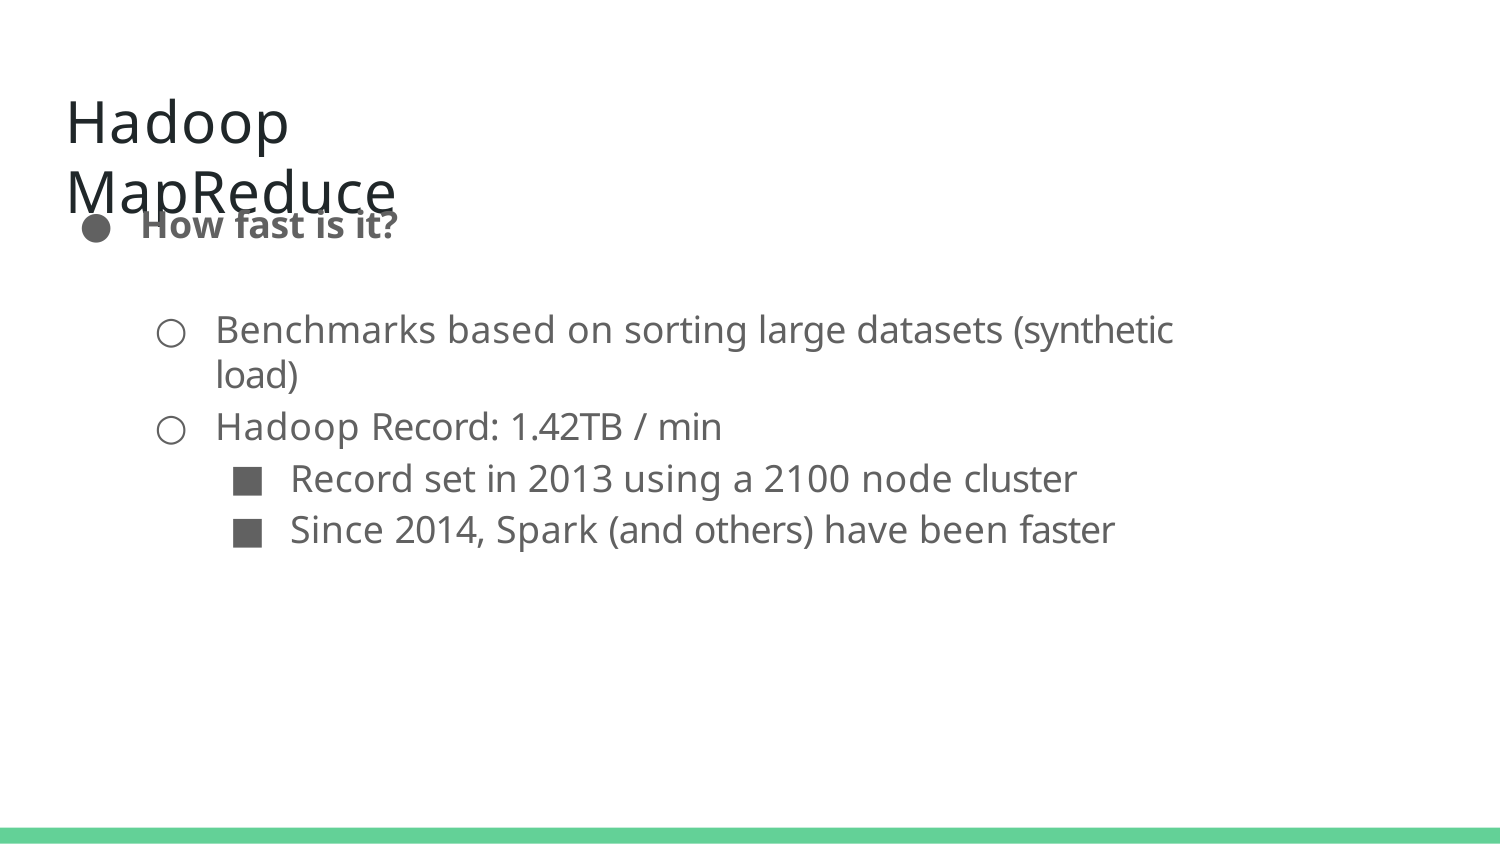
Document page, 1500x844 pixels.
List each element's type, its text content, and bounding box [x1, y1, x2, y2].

text_box How fast is it? Benchmarks based on sorting large datasets (synthetic load) Hadoop Record: 1.42TB / min Record set in 2013 using a 2100 node cluster Since 2014, Spark (and others) have been faster [77, 199, 1205, 552]
title Hadoop MapReduce [63, 82, 596, 226]
